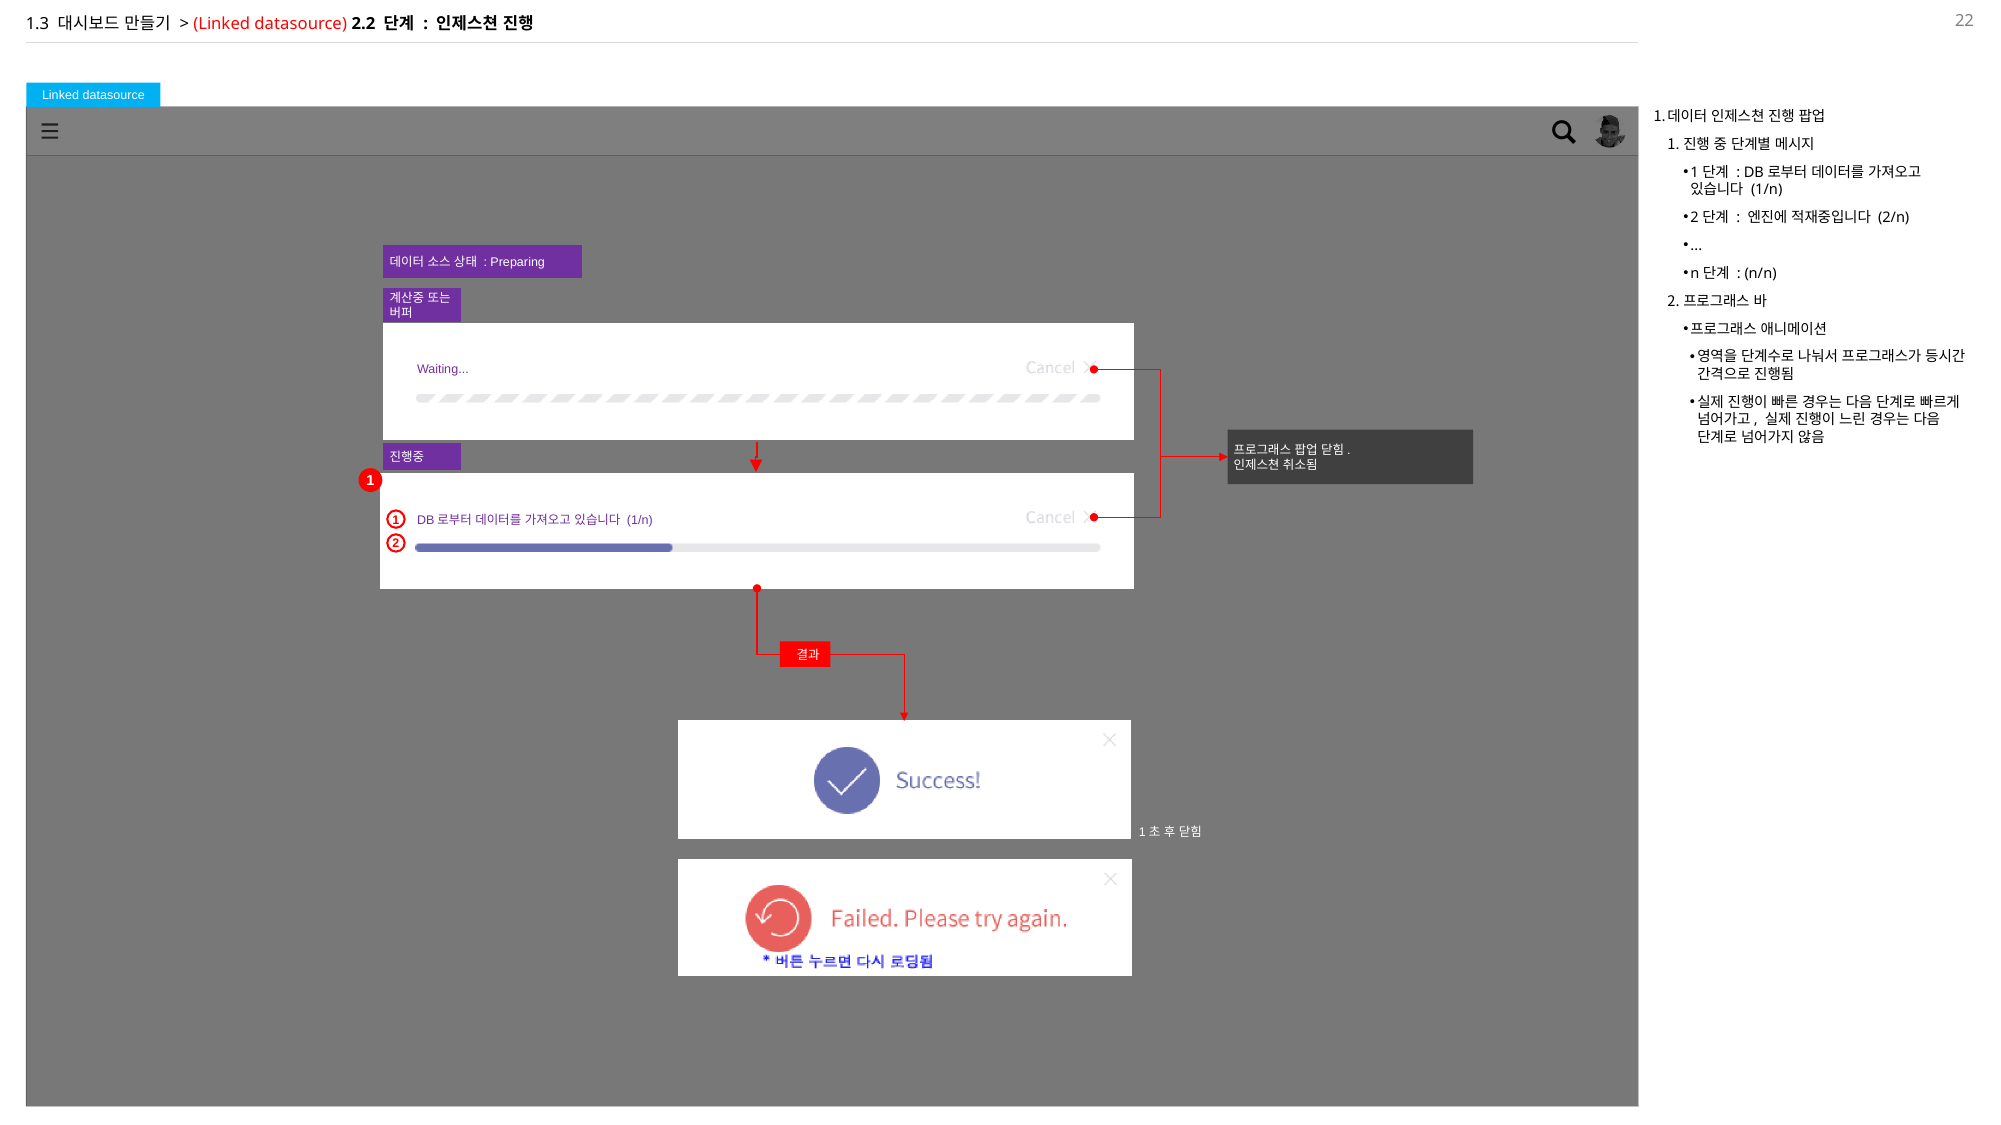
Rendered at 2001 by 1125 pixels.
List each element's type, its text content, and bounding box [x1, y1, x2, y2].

picture [383, 323, 1134, 440]
text_box 1 [358, 468, 380, 493]
text_box 데이터 소스 상태 : Preparing [383, 245, 582, 278]
text_box 계산중 또는 버퍼 [383, 288, 461, 323]
text_box 프로그래스 팝업 닫힘. 인제스쳔 취소됨 [1228, 429, 1474, 485]
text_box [1094, 369, 1228, 456]
picture [678, 859, 1133, 976]
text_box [1094, 456, 1228, 518]
picture [1552, 120, 1576, 144]
picture [380, 473, 1134, 589]
text_box Linked datasource [25, 82, 161, 108]
picture [677, 720, 1131, 839]
text_box 1초 후 닫힘 [1132, 804, 1380, 860]
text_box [764, 581, 897, 729]
picture [1593, 114, 1626, 148]
slide_number 22 [1901, 0, 1975, 43]
list 데이터 인제스쳔 진행 팝업 진행 중 단계별 메시지 1단계 : DB로부터 데이터를 가져오고 있습니다 (1/n) 2단계 : 엔진에 적재중입니다 (2/n) ... n단계 : (n/n) 프로그래스 바 프로그래스 애니메이션 영역을 단계수로 나눠서 프로그래스가 등시간 간격으로 진행됨 실제 진행이 빠른 경우는 다음 단계로 빠르게 넘어가고, 실제 진행이 느린 경우는 다음 단계로 넘어가지 않음 [1653, 106, 1974, 1125]
title 1.3 대시보드 만들기 > (Linked datasource) 2.2 단계 : 인제스쳔 진행 [25, 5, 1638, 43]
text_box 진행중 [383, 443, 461, 470]
